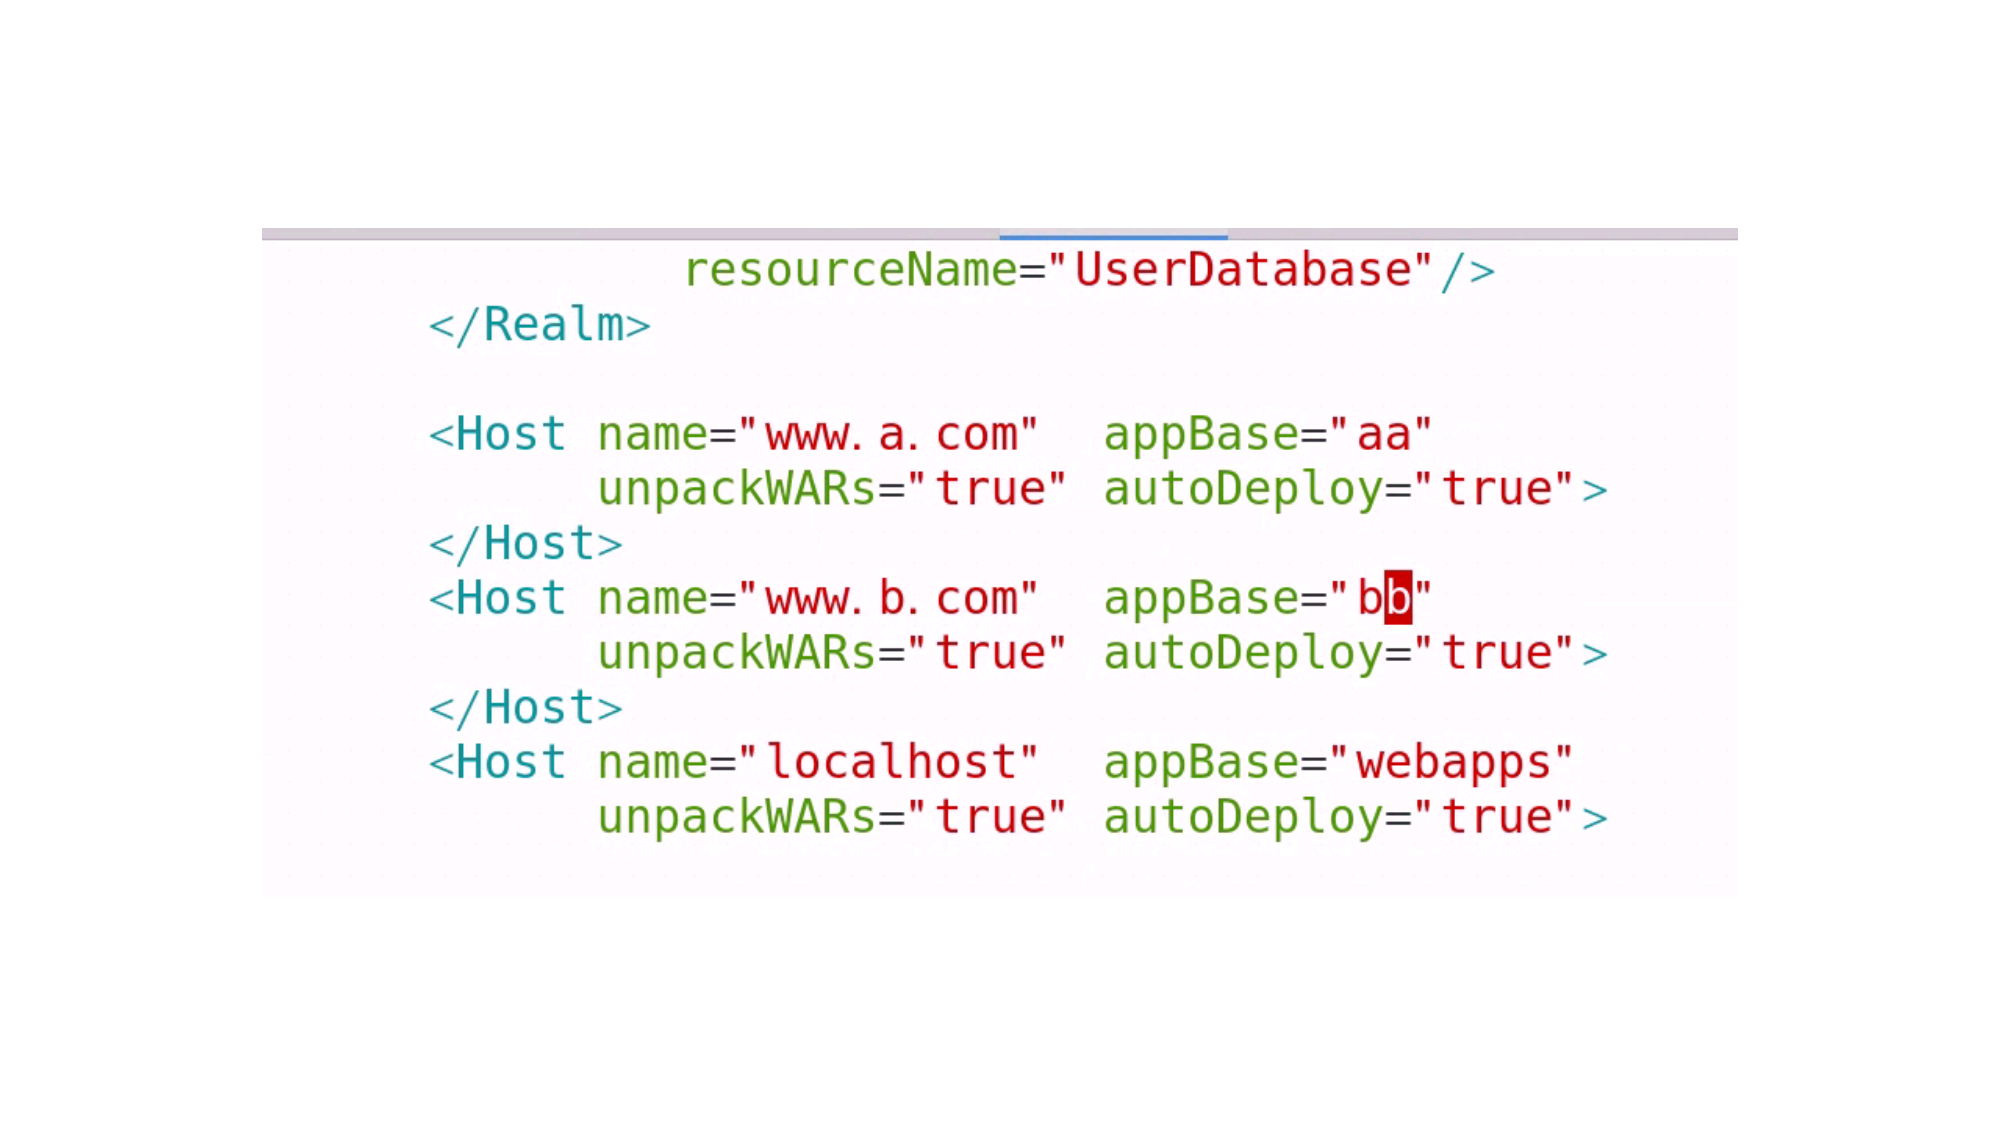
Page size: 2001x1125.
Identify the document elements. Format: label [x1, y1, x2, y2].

picture [262, 228, 1738, 897]
